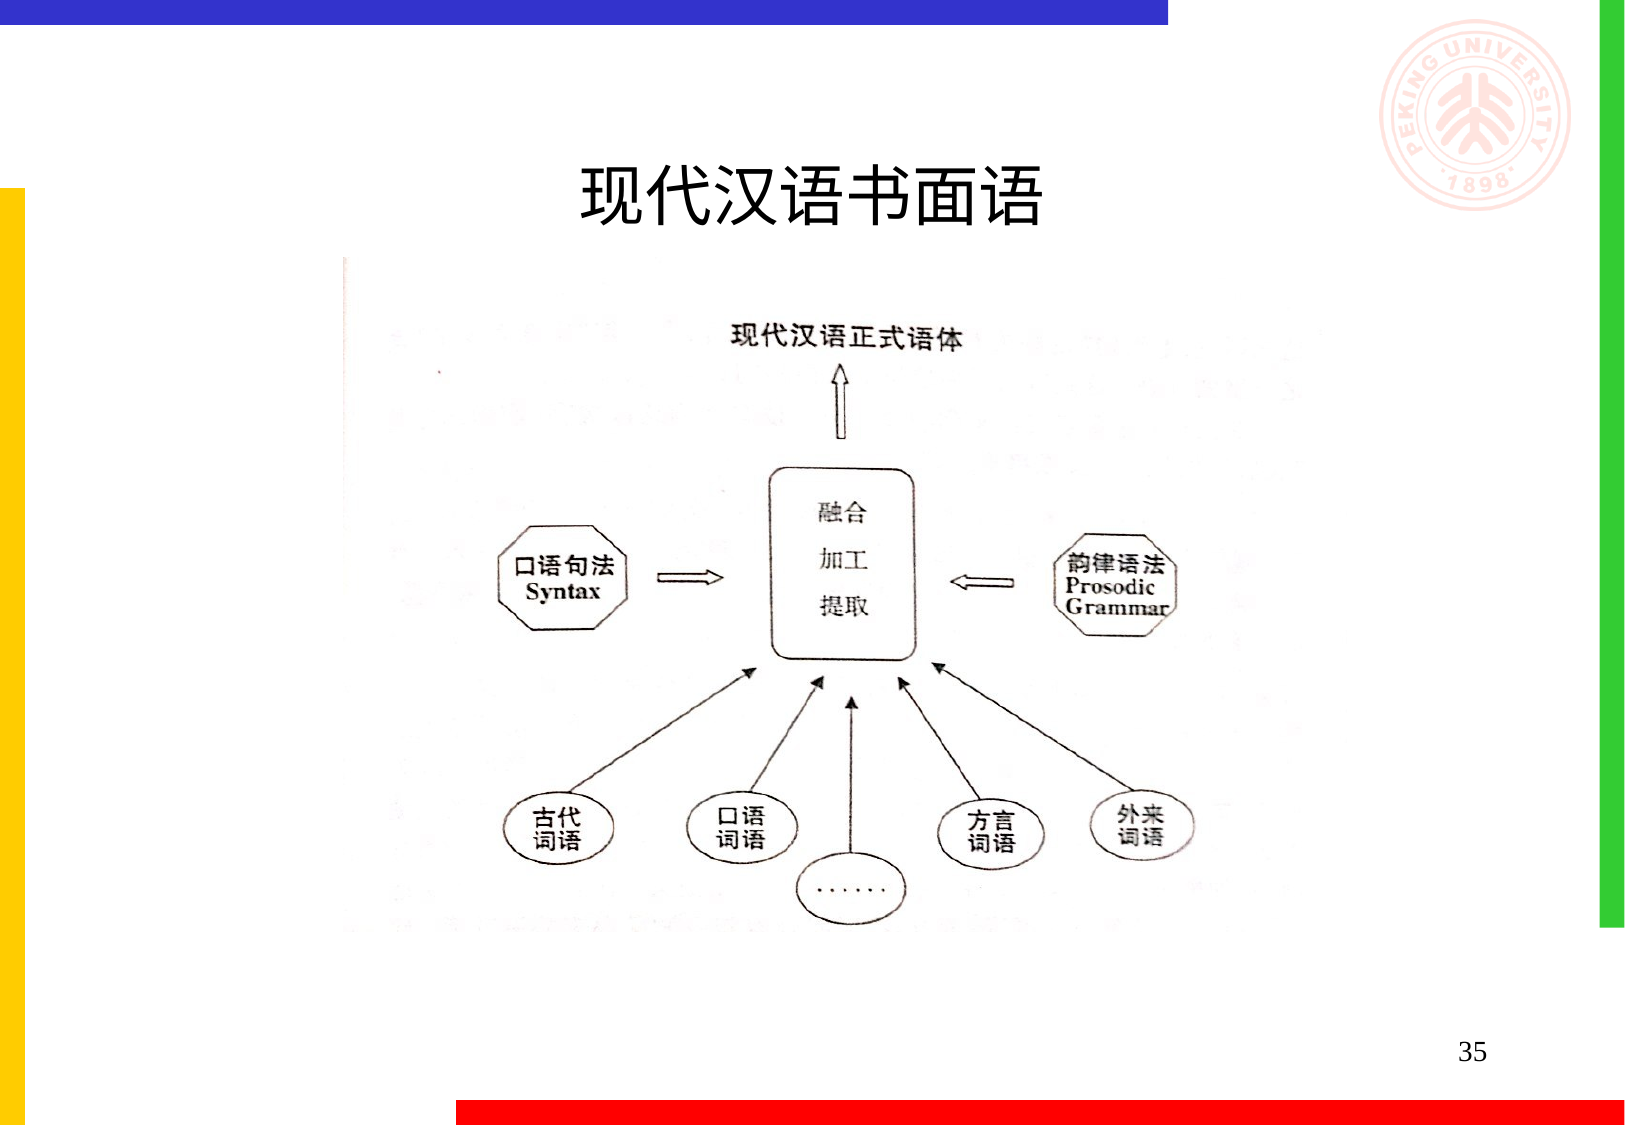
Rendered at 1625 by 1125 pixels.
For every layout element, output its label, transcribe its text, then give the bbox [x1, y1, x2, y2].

picture [343, 257, 1347, 932]
slide_number 35 [1164, 1025, 1503, 1100]
title 现代汉语书面语 [121, 99, 1503, 288]
